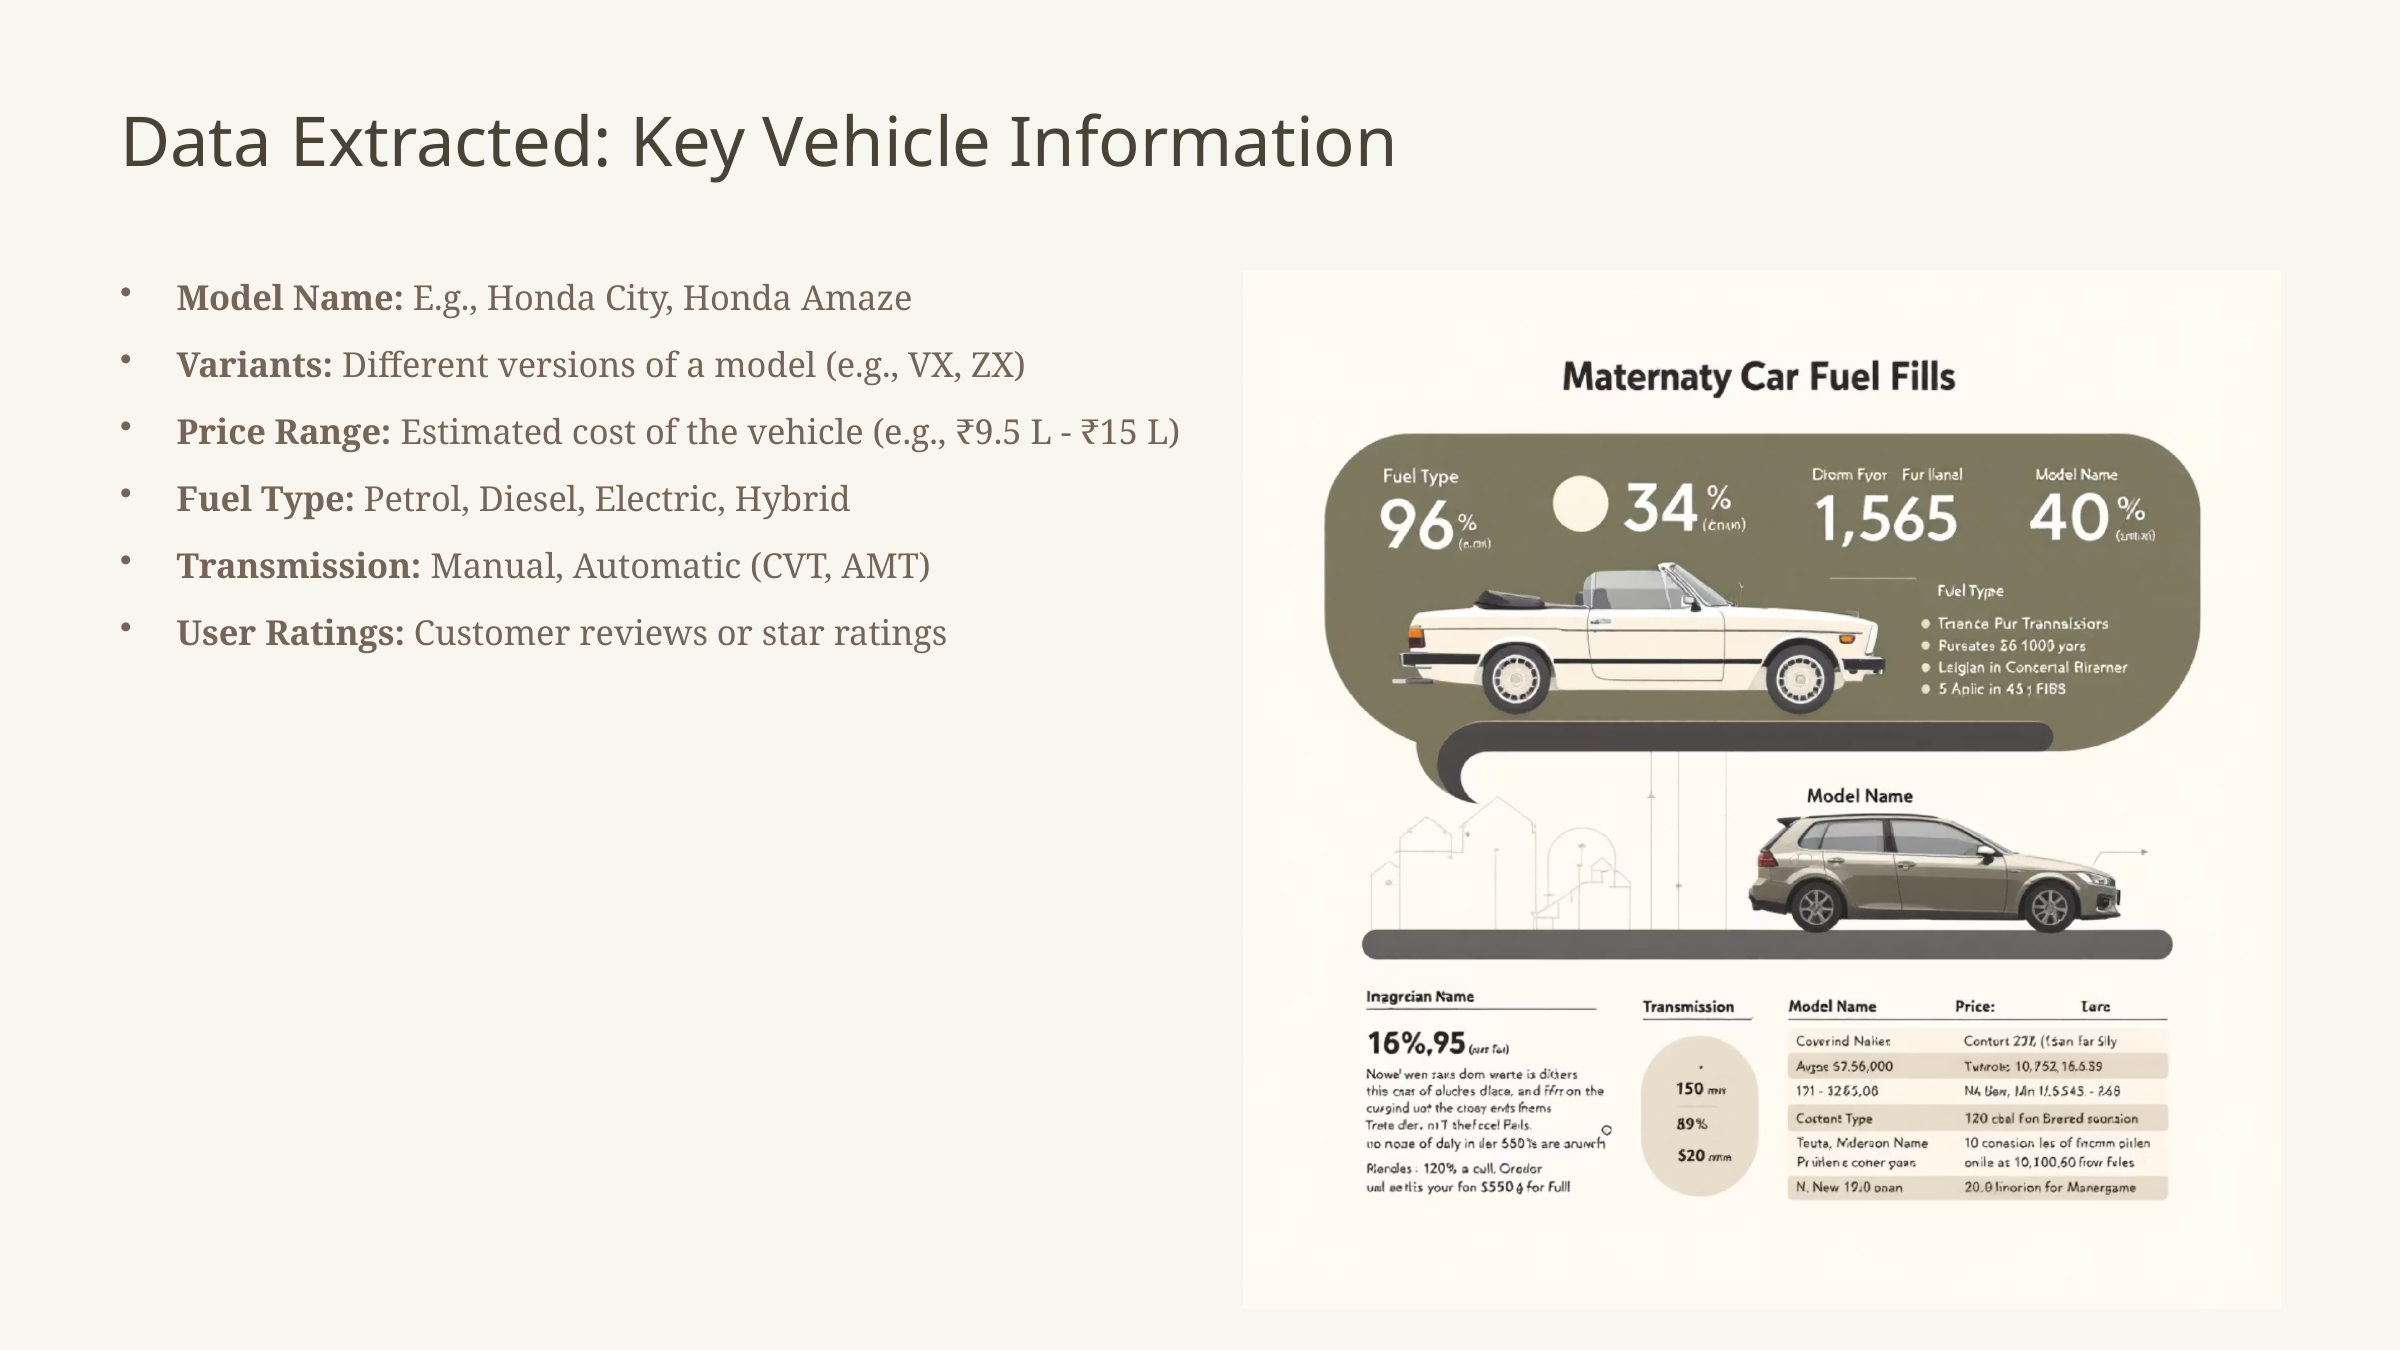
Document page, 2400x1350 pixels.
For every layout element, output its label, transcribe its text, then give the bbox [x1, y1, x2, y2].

text_box Transmission: Manual, Automatic (CVT, AMT) [120, 531, 1159, 587]
text_box Variants: Different versions of a model (e.g., VX, ZX) [120, 329, 1159, 385]
text_box Model Name: E.g., Honda City, Honda Amaze [120, 262, 1159, 318]
text_box Price Range: Estimated cost of the vehicle (e.g., ₹9.5 L - ₹15 L) [120, 397, 1159, 452]
text_box User Ratings: Customer reviews or star ratings [120, 598, 1159, 654]
text_box Fuel Type: Petrol, Diesel, Electric, Hybrid [120, 464, 1159, 519]
text_box Data Extracted: Key Vehicle Information [120, 94, 1498, 181]
picture [1243, 270, 2281, 1309]
